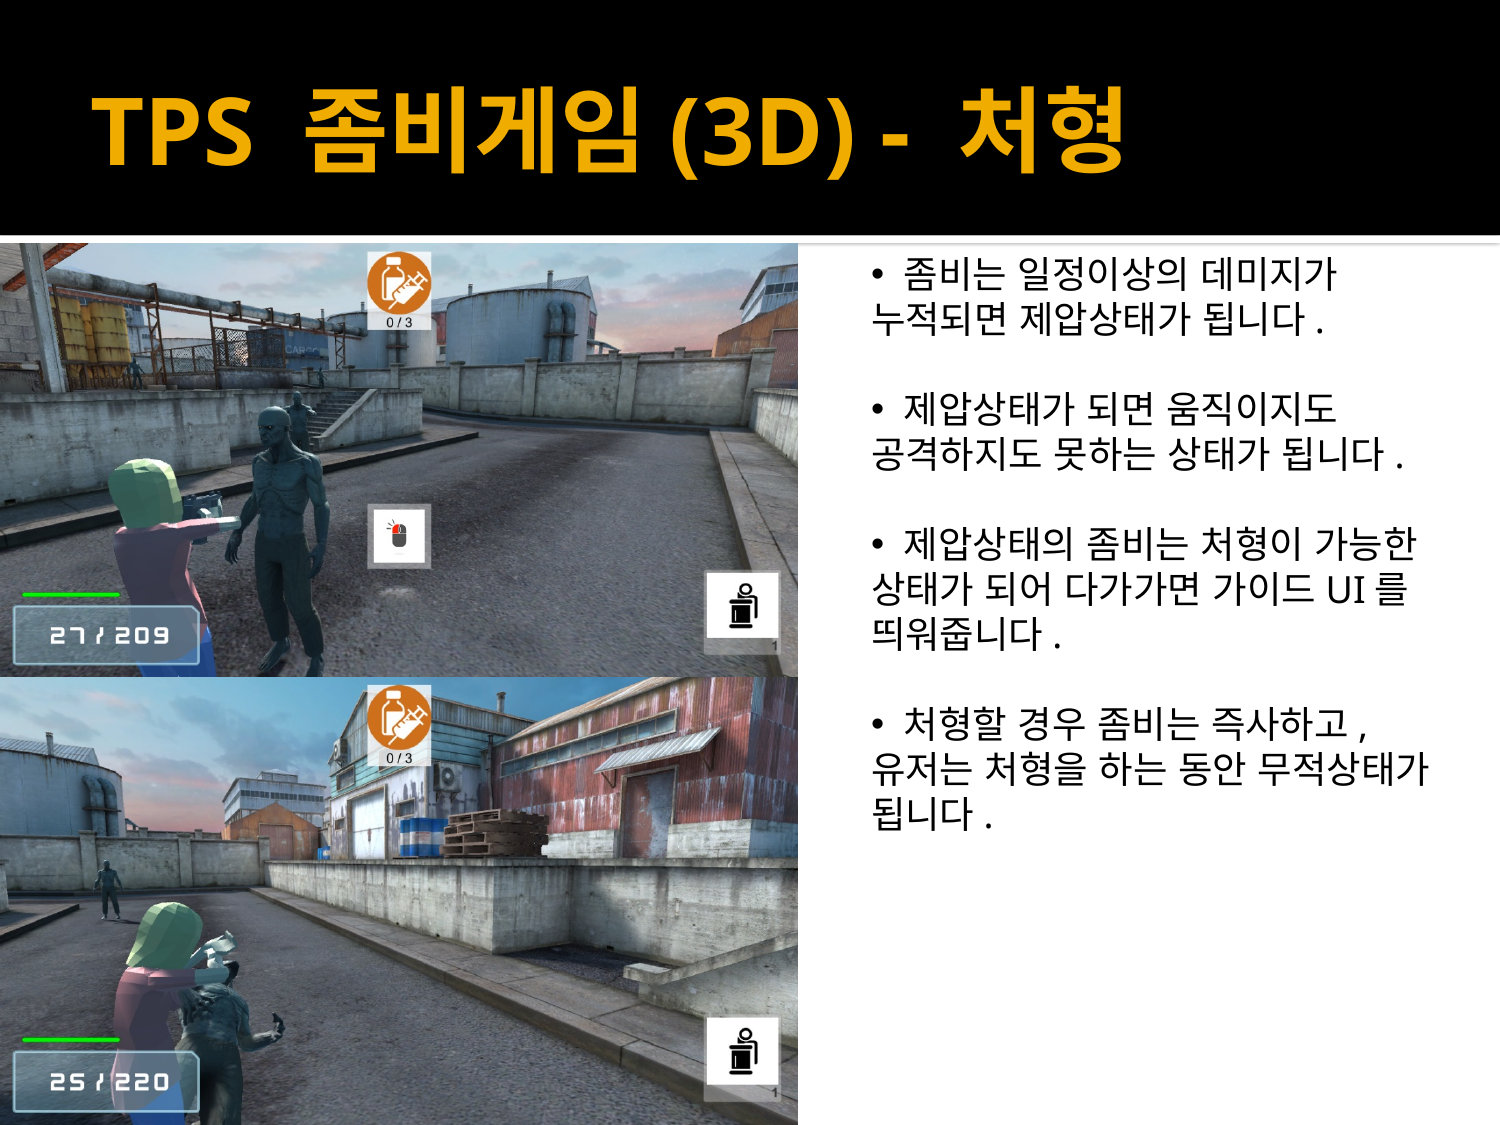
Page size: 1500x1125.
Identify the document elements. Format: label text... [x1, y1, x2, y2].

text_box 좀비는 일정이상의 데미지가 누적되면 제압상태가 됩니다. 제압상태가 되면 움직이지도 공격하지도 못하는 상태가 됩니다. 제압상태의 좀비는 처형이 가능한 상태가 되어 다가가면 가이드UI를 띄워줍니다. 처형할 경우 좀비는 즉사하고, 유저는 처형을 하는 동안 무적상태가 됩니다. [856, 243, 1483, 844]
title TPS 좀비게임(3D) - 처형 [75, 25, 1425, 231]
picture [0, 243, 798, 1125]
